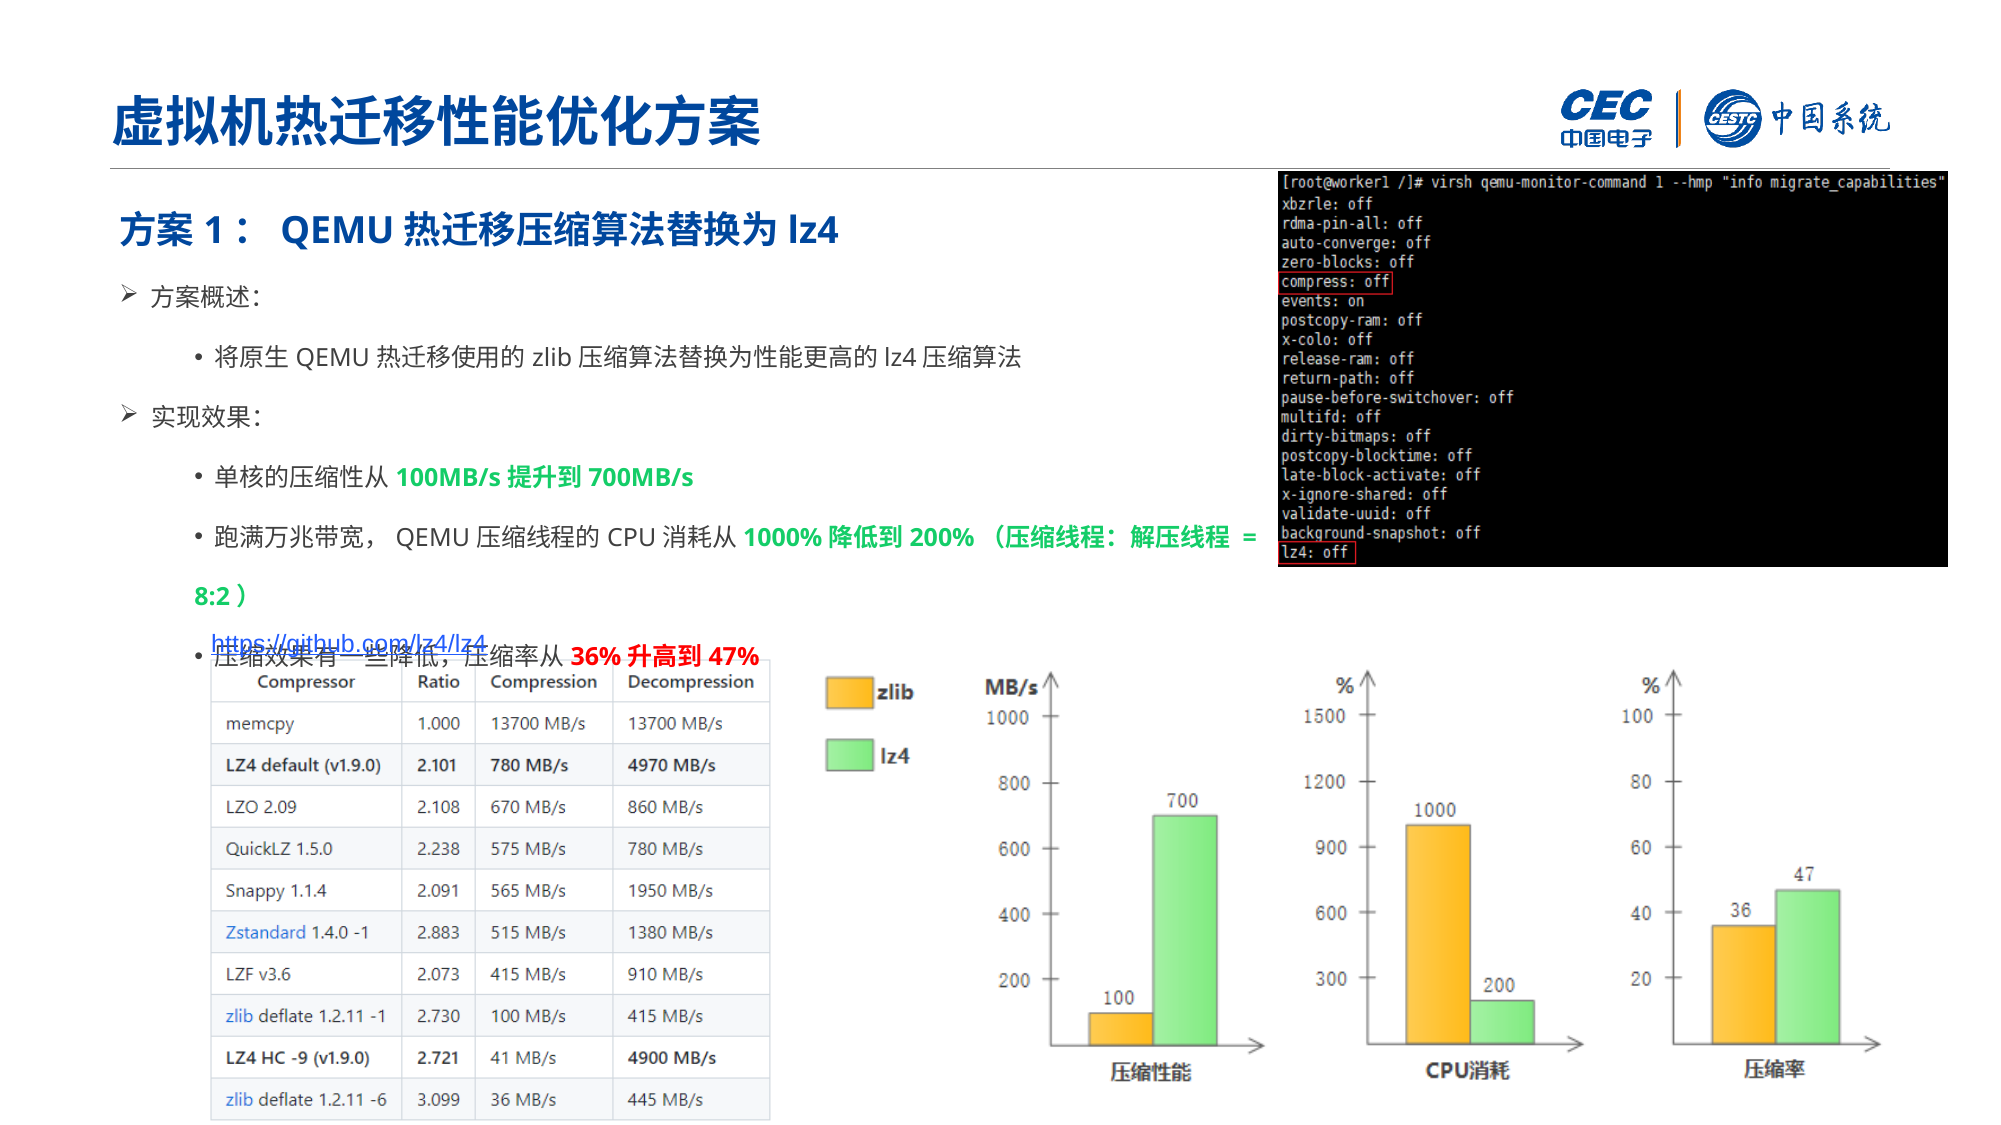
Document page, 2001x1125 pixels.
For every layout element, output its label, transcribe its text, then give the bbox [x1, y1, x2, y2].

picture [1277, 171, 1948, 567]
picture [1561, 89, 1890, 148]
picture [206, 655, 775, 1125]
text_box https://github.com/lz4/lz4 [200, 606, 510, 663]
picture [816, 659, 1917, 1119]
text_box 虚拟机热迁移性能优化方案 [100, 81, 795, 158]
text_box 方案1：QEMU热迁移压缩算法替换为lz4 方案概述： 将原生QEMU热迁移使用的zlib压缩算法替换为性能更高的lz4压缩算法 实现效果： 单核的压缩性从100MB/s提升到700MB/s 跑满万兆带宽，QEMU压缩线程的CPU消耗从1000%降低到200%（压缩线程：解压线程 = 8:2） 压缩效果有一些降低，压缩率从36%升高到47% [104, 154, 1323, 679]
